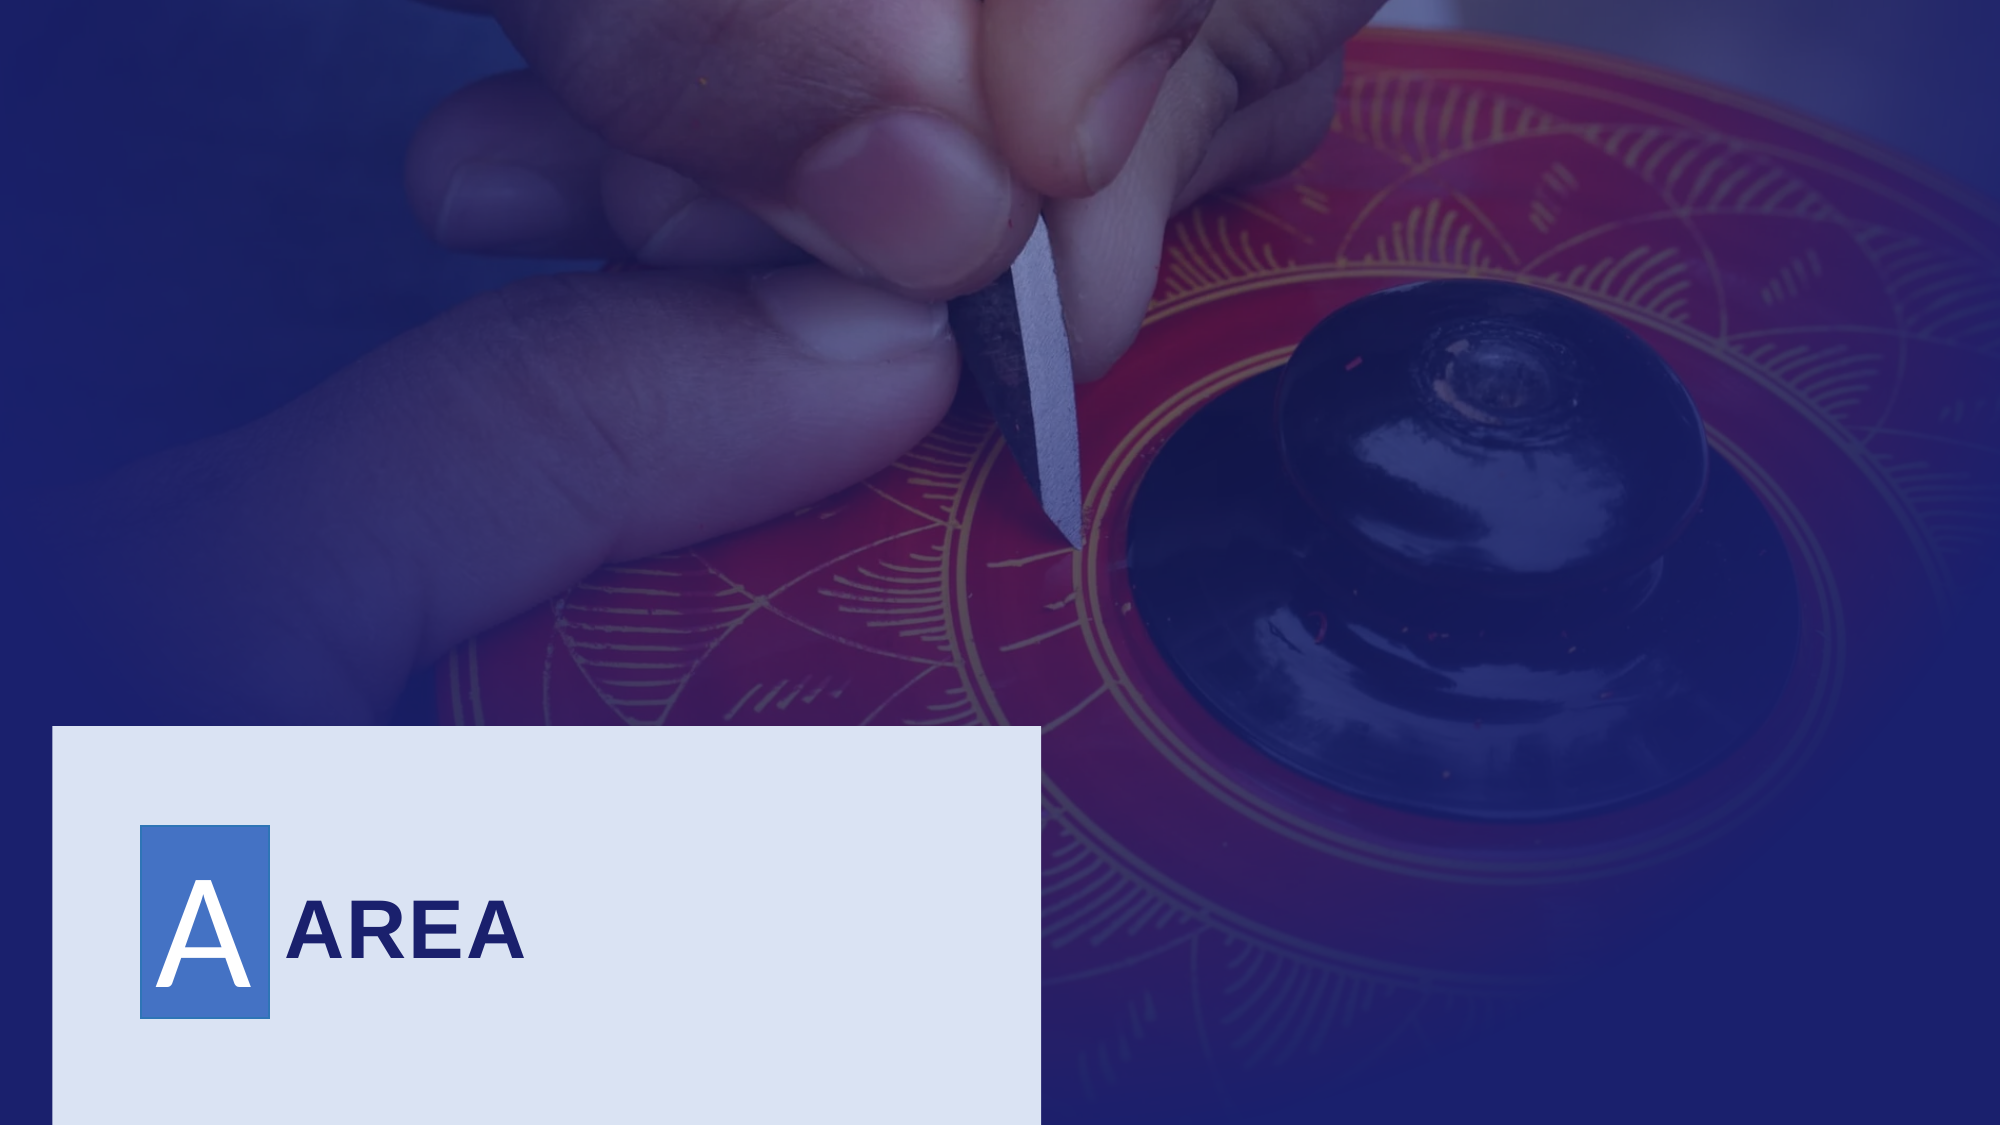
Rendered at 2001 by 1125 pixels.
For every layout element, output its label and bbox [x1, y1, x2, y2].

text_box [52, 726, 1042, 1125]
text_box [141, 813, 270, 1031]
picture [0, 0, 2000, 1125]
